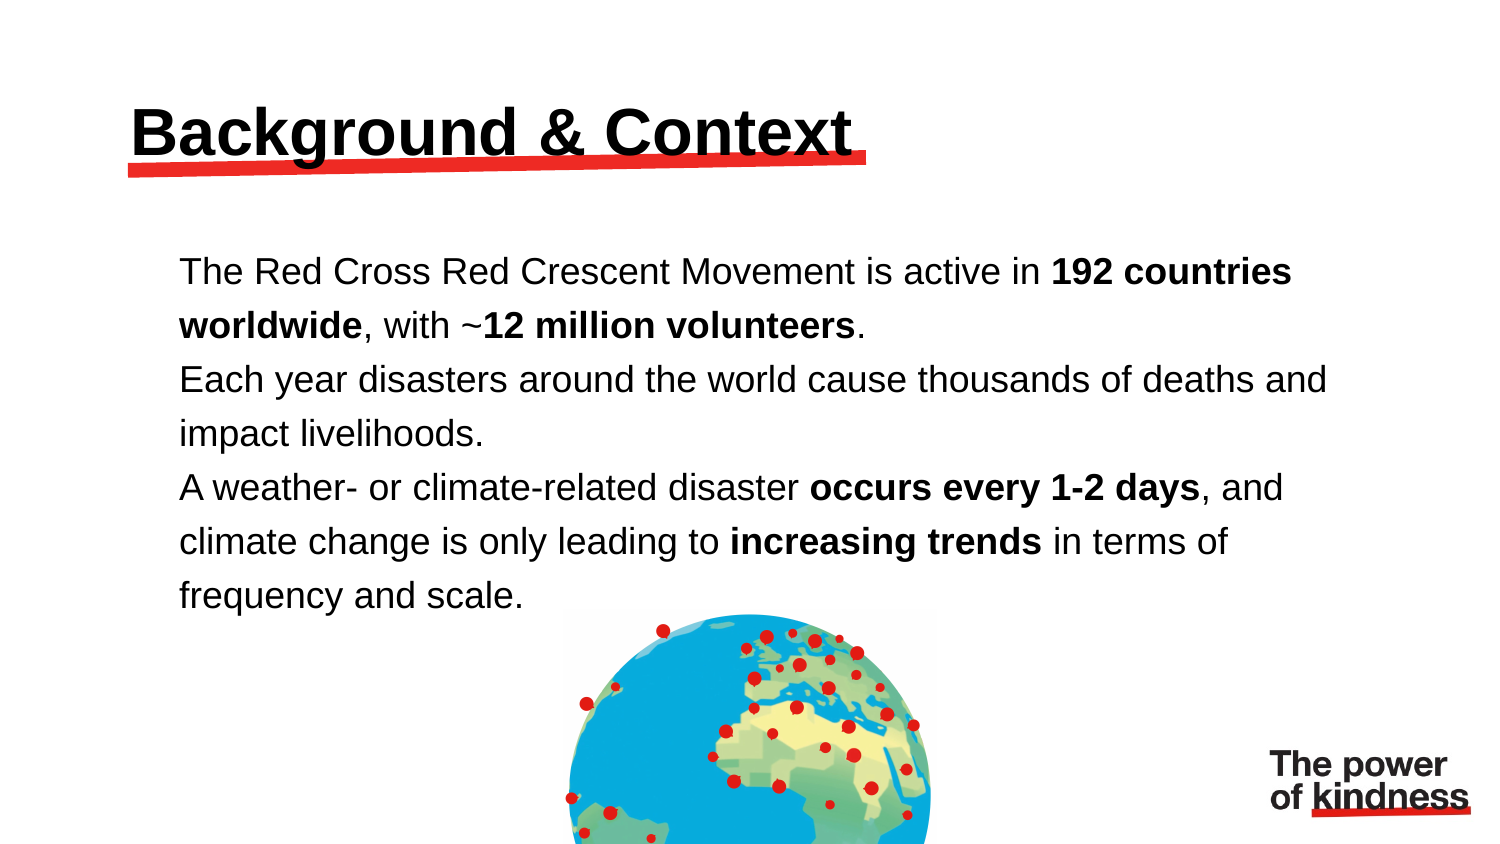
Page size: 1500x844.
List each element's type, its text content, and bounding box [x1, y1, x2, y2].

text_box [125, 176, 346, 180]
text_box Background & Context [116, 81, 1117, 176]
text_box The Red Cross Red Crescent Movement is active in 192 countries worldwide, with ~12 million volunteers. Each year disasters around the world cause thousands of deaths and impact livelihoods. A weather- or climate-related disaster occurs every 1-2 days, and climate change is only leading to increasing trends in terms of frequency and scale. [123, 229, 1400, 625]
picture [1244, 724, 1493, 835]
picture [741, 643, 754, 658]
picture [710, 622, 733, 628]
picture [563, 609, 937, 844]
